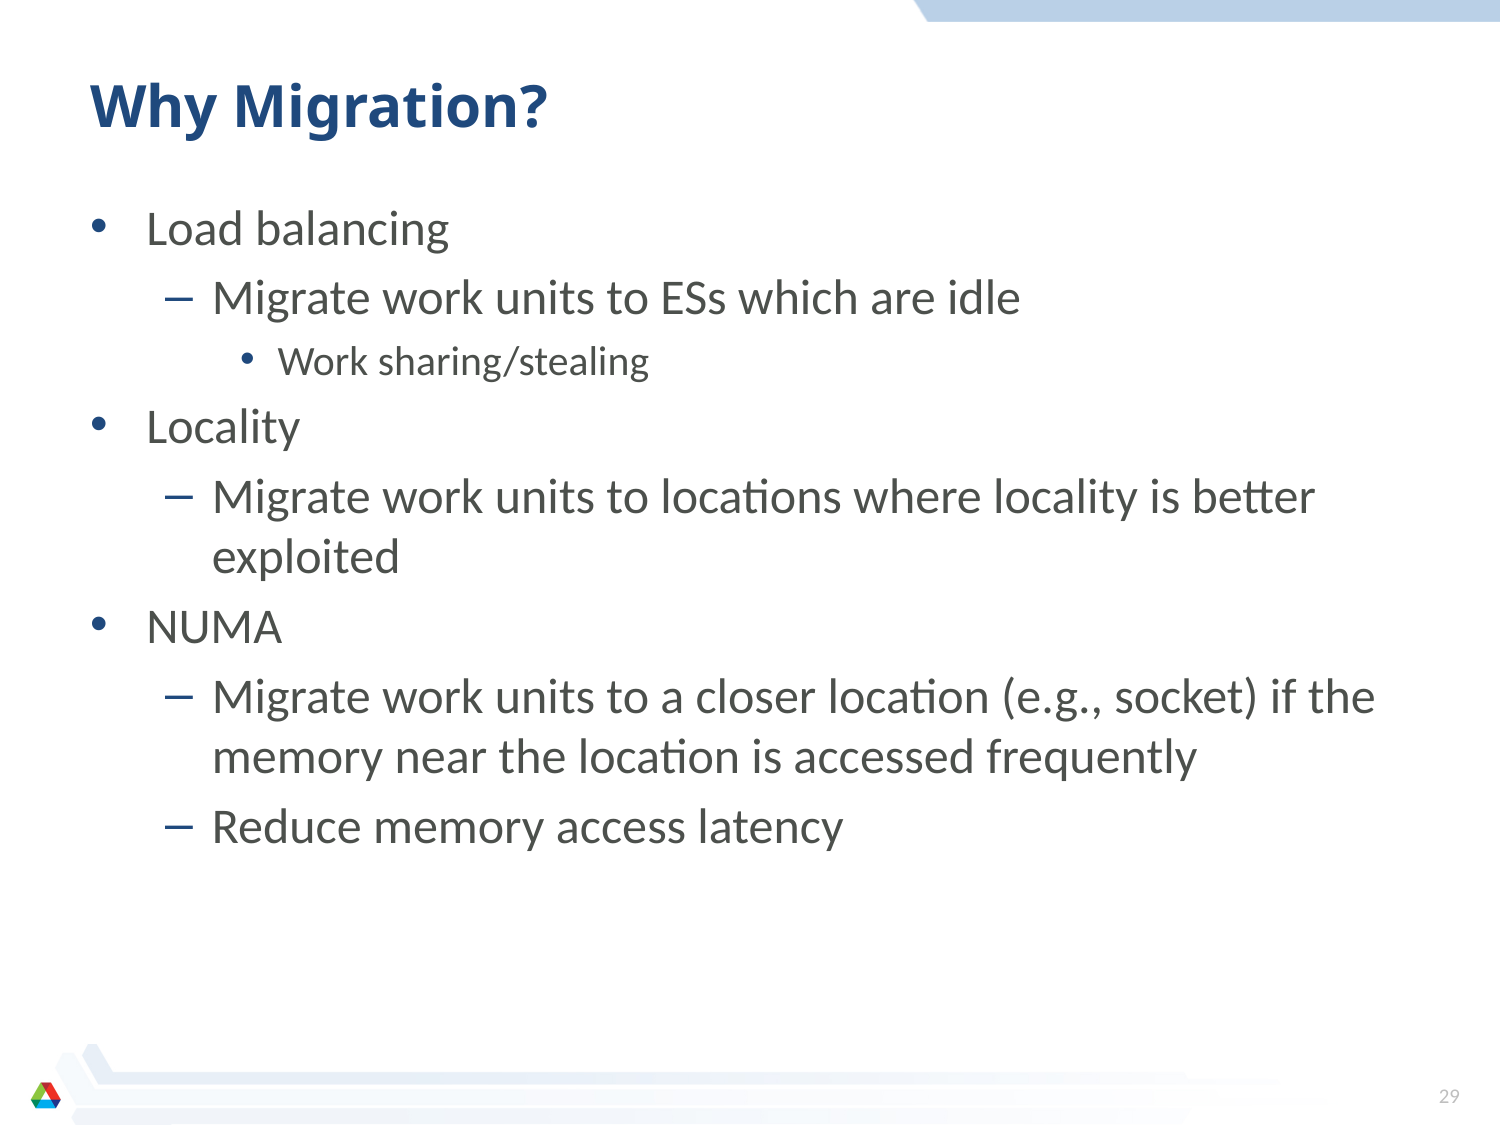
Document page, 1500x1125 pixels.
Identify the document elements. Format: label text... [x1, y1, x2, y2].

list Load balancing Migrate work units to ESs which are idle Work sharing/stealing Locality Migrate work units to locations where locality is better exploited NUMA Migrate work units to a closer location (e.g., socket) if the memory near the location is accessed frequently Reduce memory access latency [75, 187, 1425, 1005]
picture [0, 0, 1500, 22]
title Why Migration? [75, 45, 1425, 163]
picture [0, 1039, 1500, 1125]
slide_number 29 [1125, 1065, 1475, 1125]
